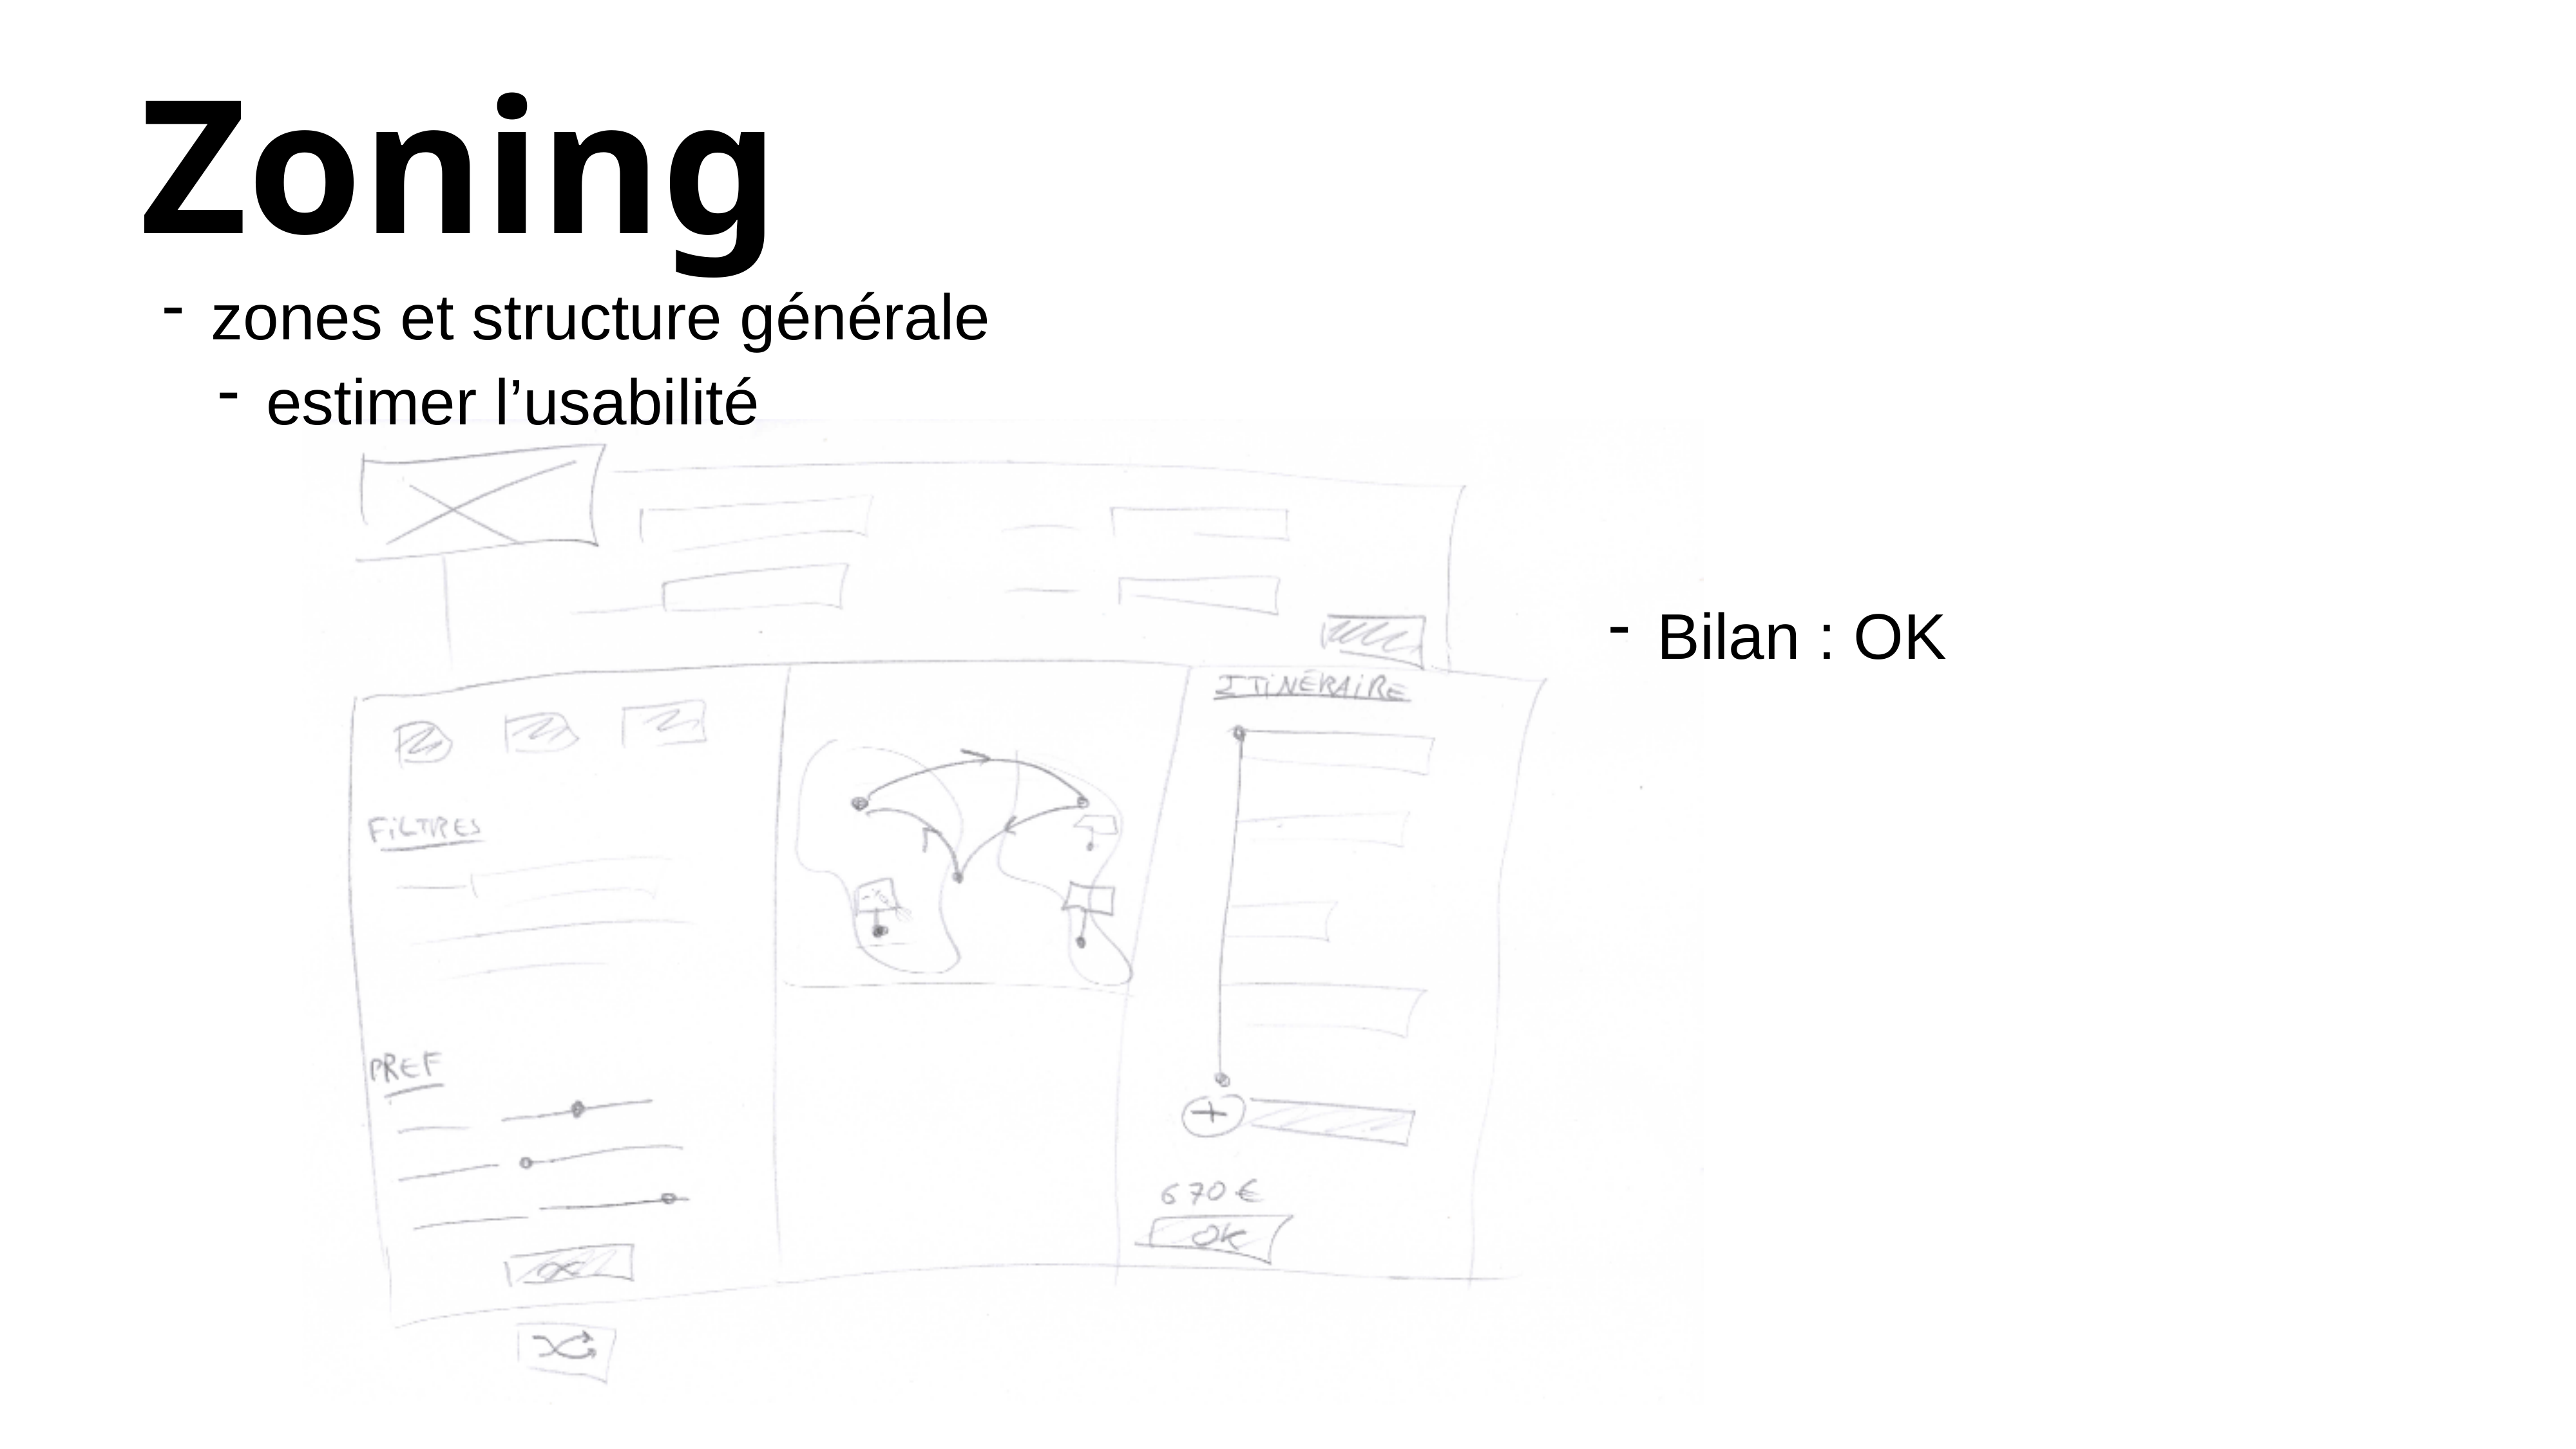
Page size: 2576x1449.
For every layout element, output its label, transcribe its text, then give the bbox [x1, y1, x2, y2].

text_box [130, 61, 2014, 329]
picture [301, 419, 1704, 1405]
text_box zones et structure générale [153, 336, 1810, 459]
text_box estimer l’usabilité [208, 351, 1865, 545]
text_box Bilan : OK [1709, 585, 2576, 779]
